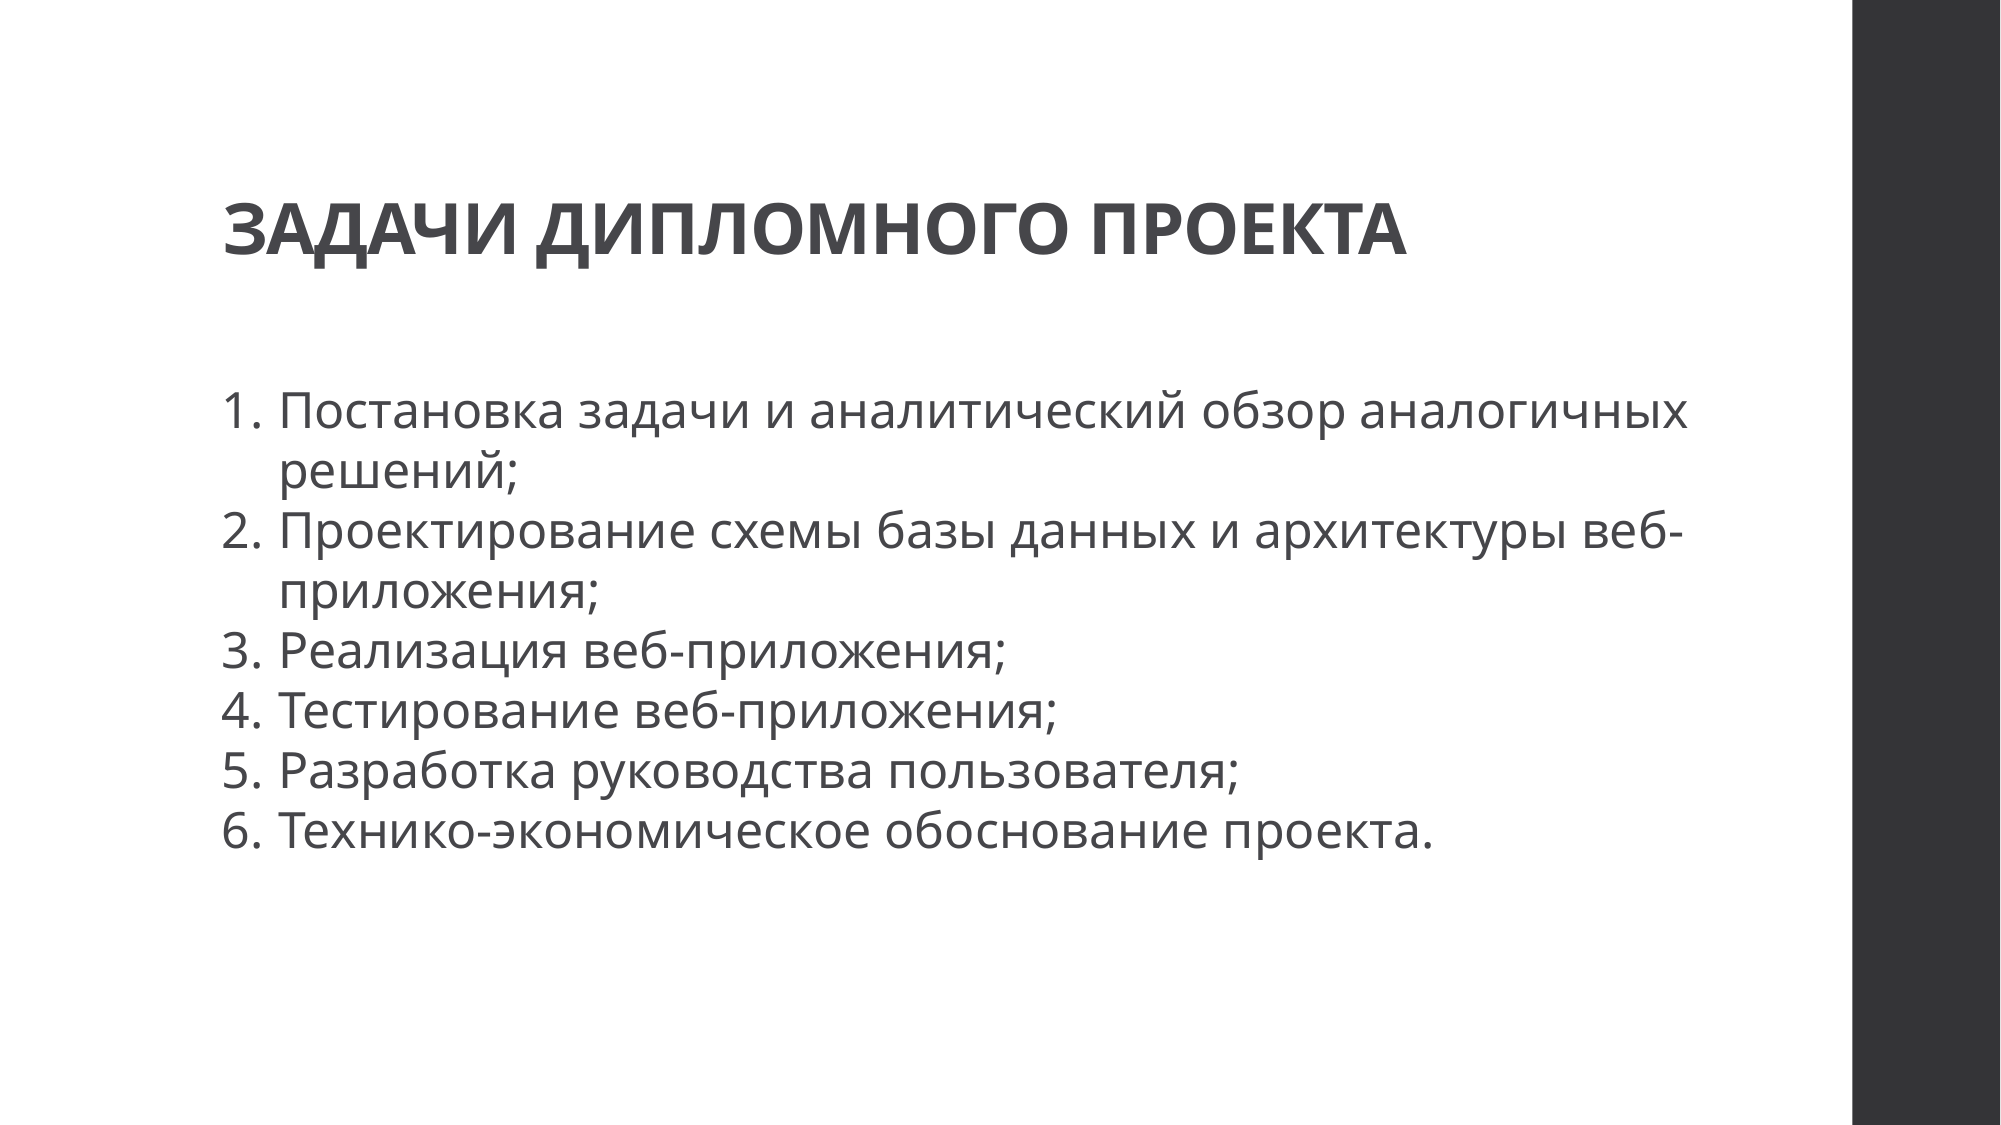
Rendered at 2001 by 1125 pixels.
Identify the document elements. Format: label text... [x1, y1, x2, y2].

text_box Постановка задачи и аналитический обзор аналогичных решений; Проектирование схемы базы данных и архитектуры веб-приложения; Реализация веб-приложения; Тестирование веб-приложения; Разработка руководства пользователя; Технико-экономическое обоснование проекта. [206, 371, 1846, 867]
title ЗАДАЧИ ДИПЛОМНОГО ПРОЕКТА [206, 60, 1797, 278]
